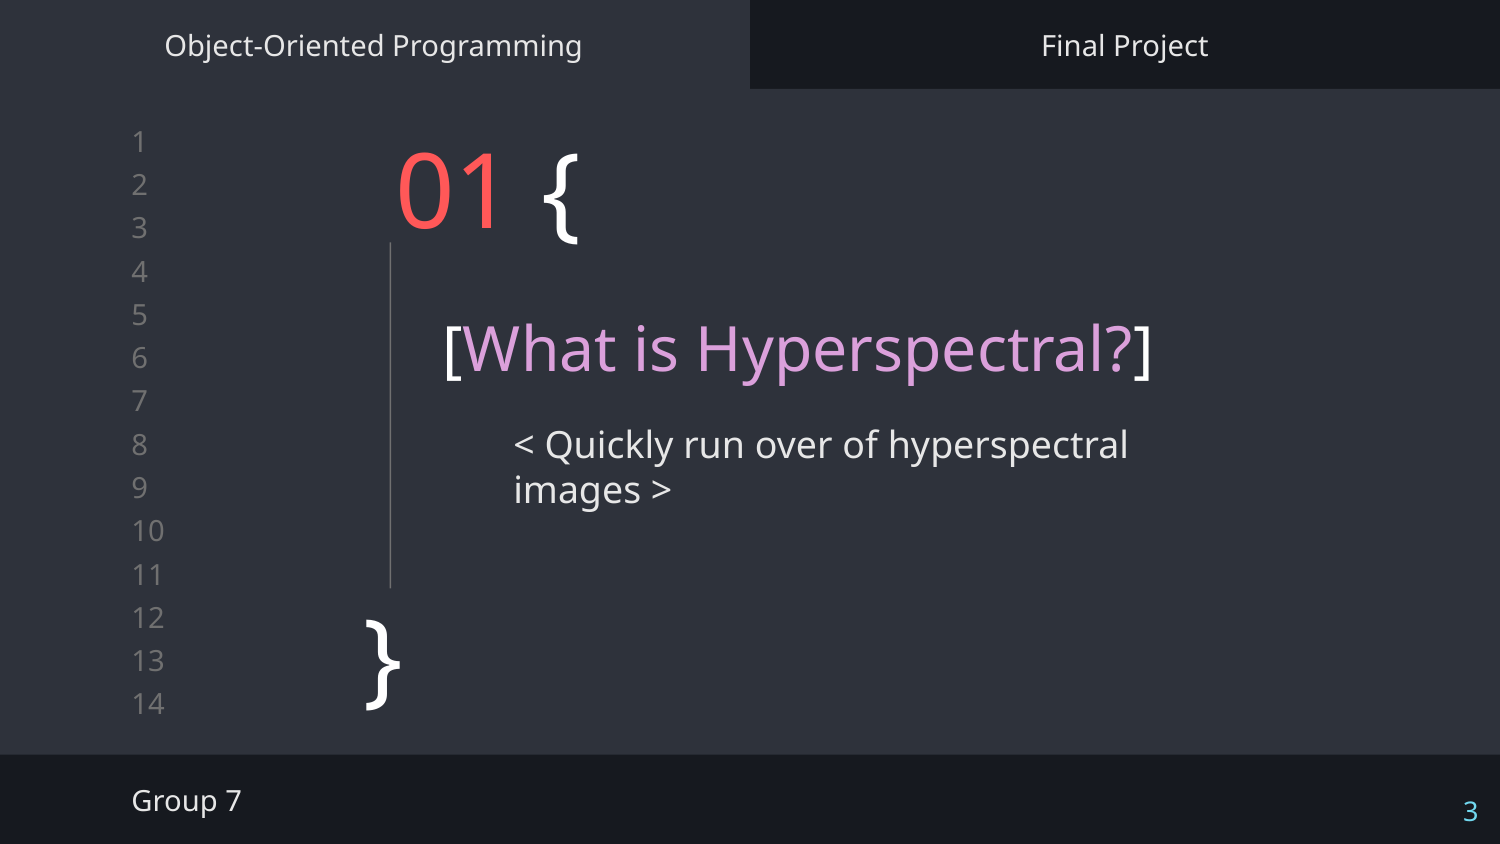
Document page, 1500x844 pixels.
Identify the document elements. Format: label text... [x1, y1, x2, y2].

subtitle Group 7 [116, 770, 915, 829]
text_box } [348, 588, 432, 717]
subtitle Final Project [750, 15, 1500, 74]
title [What is Hyperspectral?] [427, 302, 1425, 391]
slide_number 3 [1403, 779, 1494, 844]
title 01 { [337, 96, 640, 278]
subtitle Object-Oriented Programming [0, 15, 749, 74]
subtitle < Quickly run over of hyperspectral images > [498, 401, 1149, 530]
